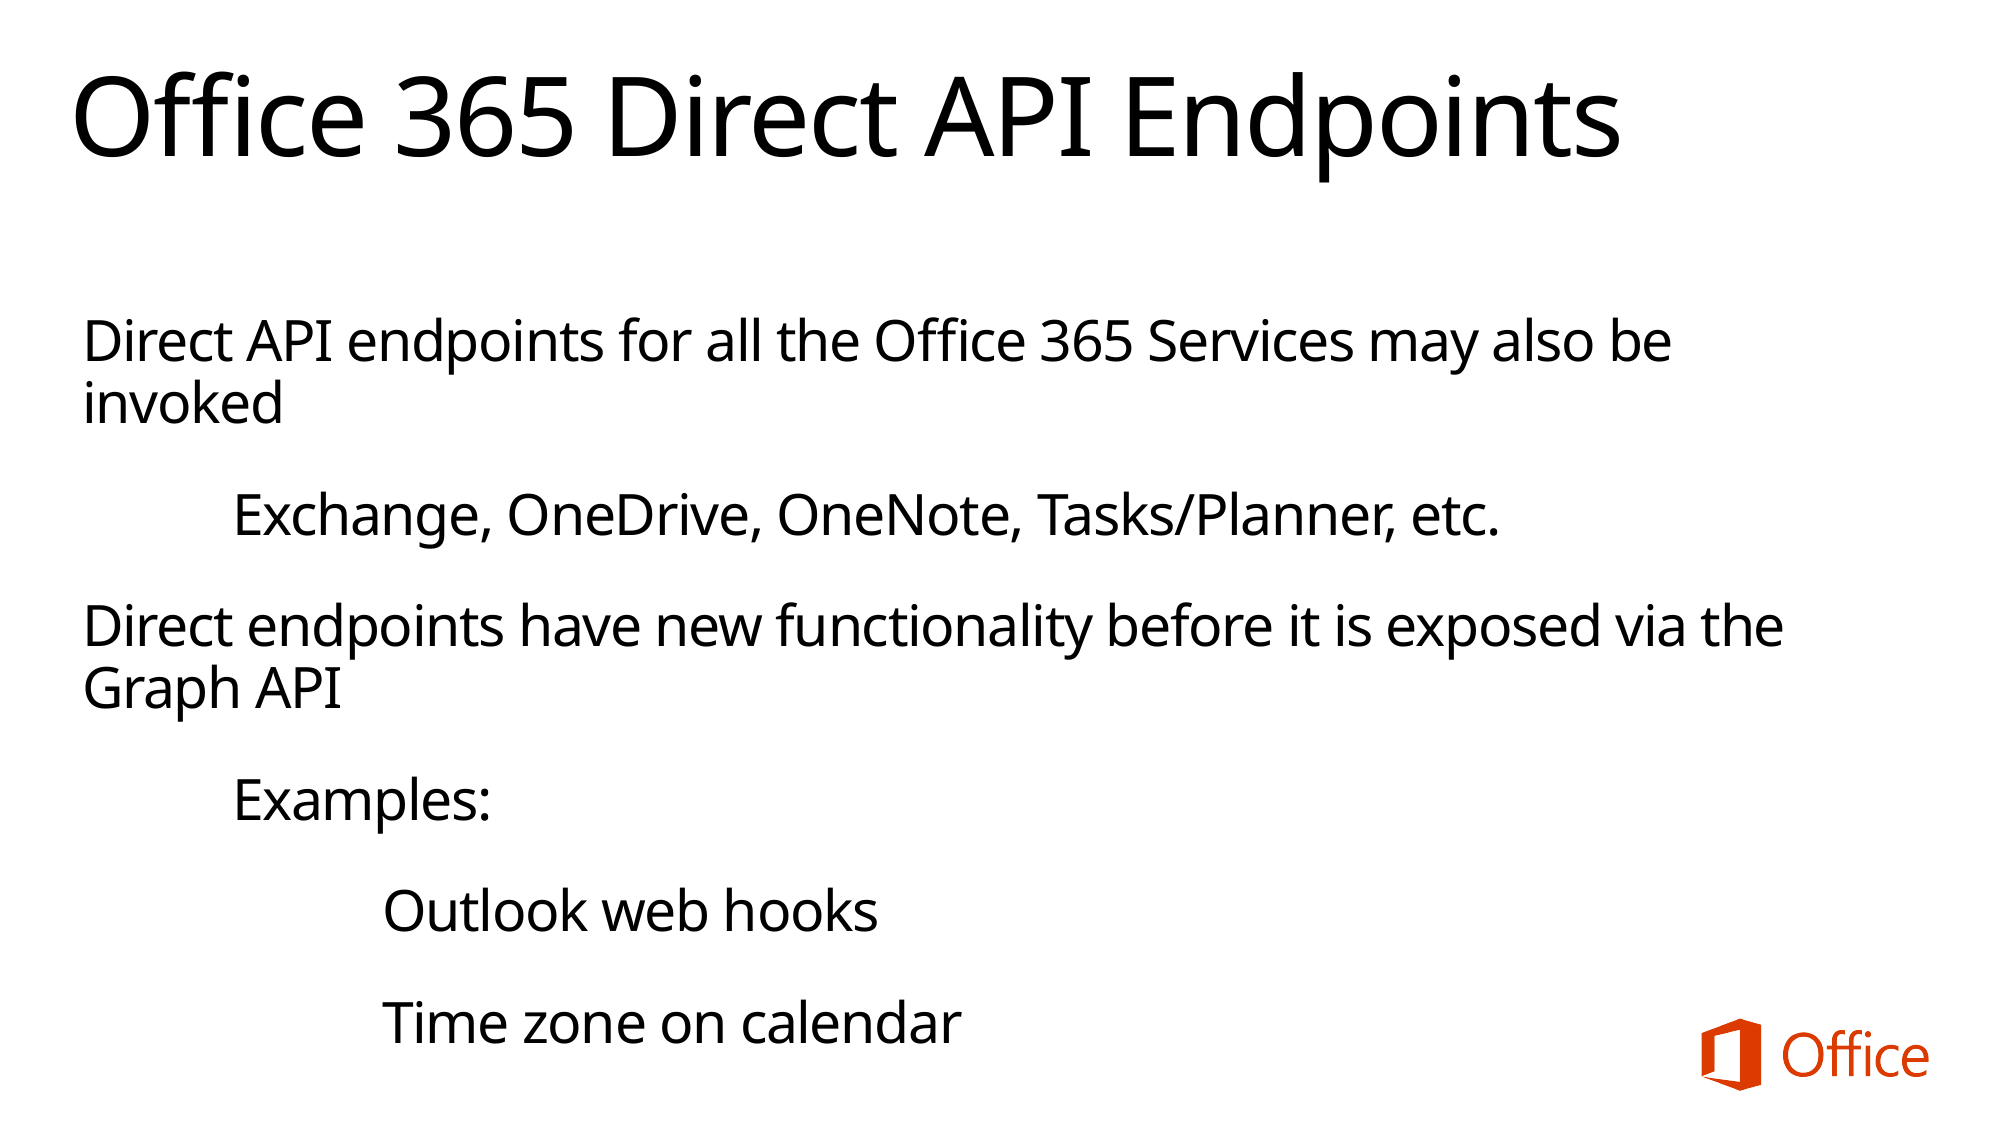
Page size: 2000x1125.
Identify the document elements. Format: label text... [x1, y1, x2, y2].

picture [1670, 987, 1960, 1122]
title Office 365 Direct API Endpoints [45, 46, 1875, 169]
list Direct API endpoints for all the Office 365 Services may also be invoked Exchange, OneDrive, OneNote, Tasks/Planner, etc. Direct endpoints have new functionality before it is exposed via the Graph API Examples: Outlook web hooks Time zone on calendar [58, 297, 1888, 622]
